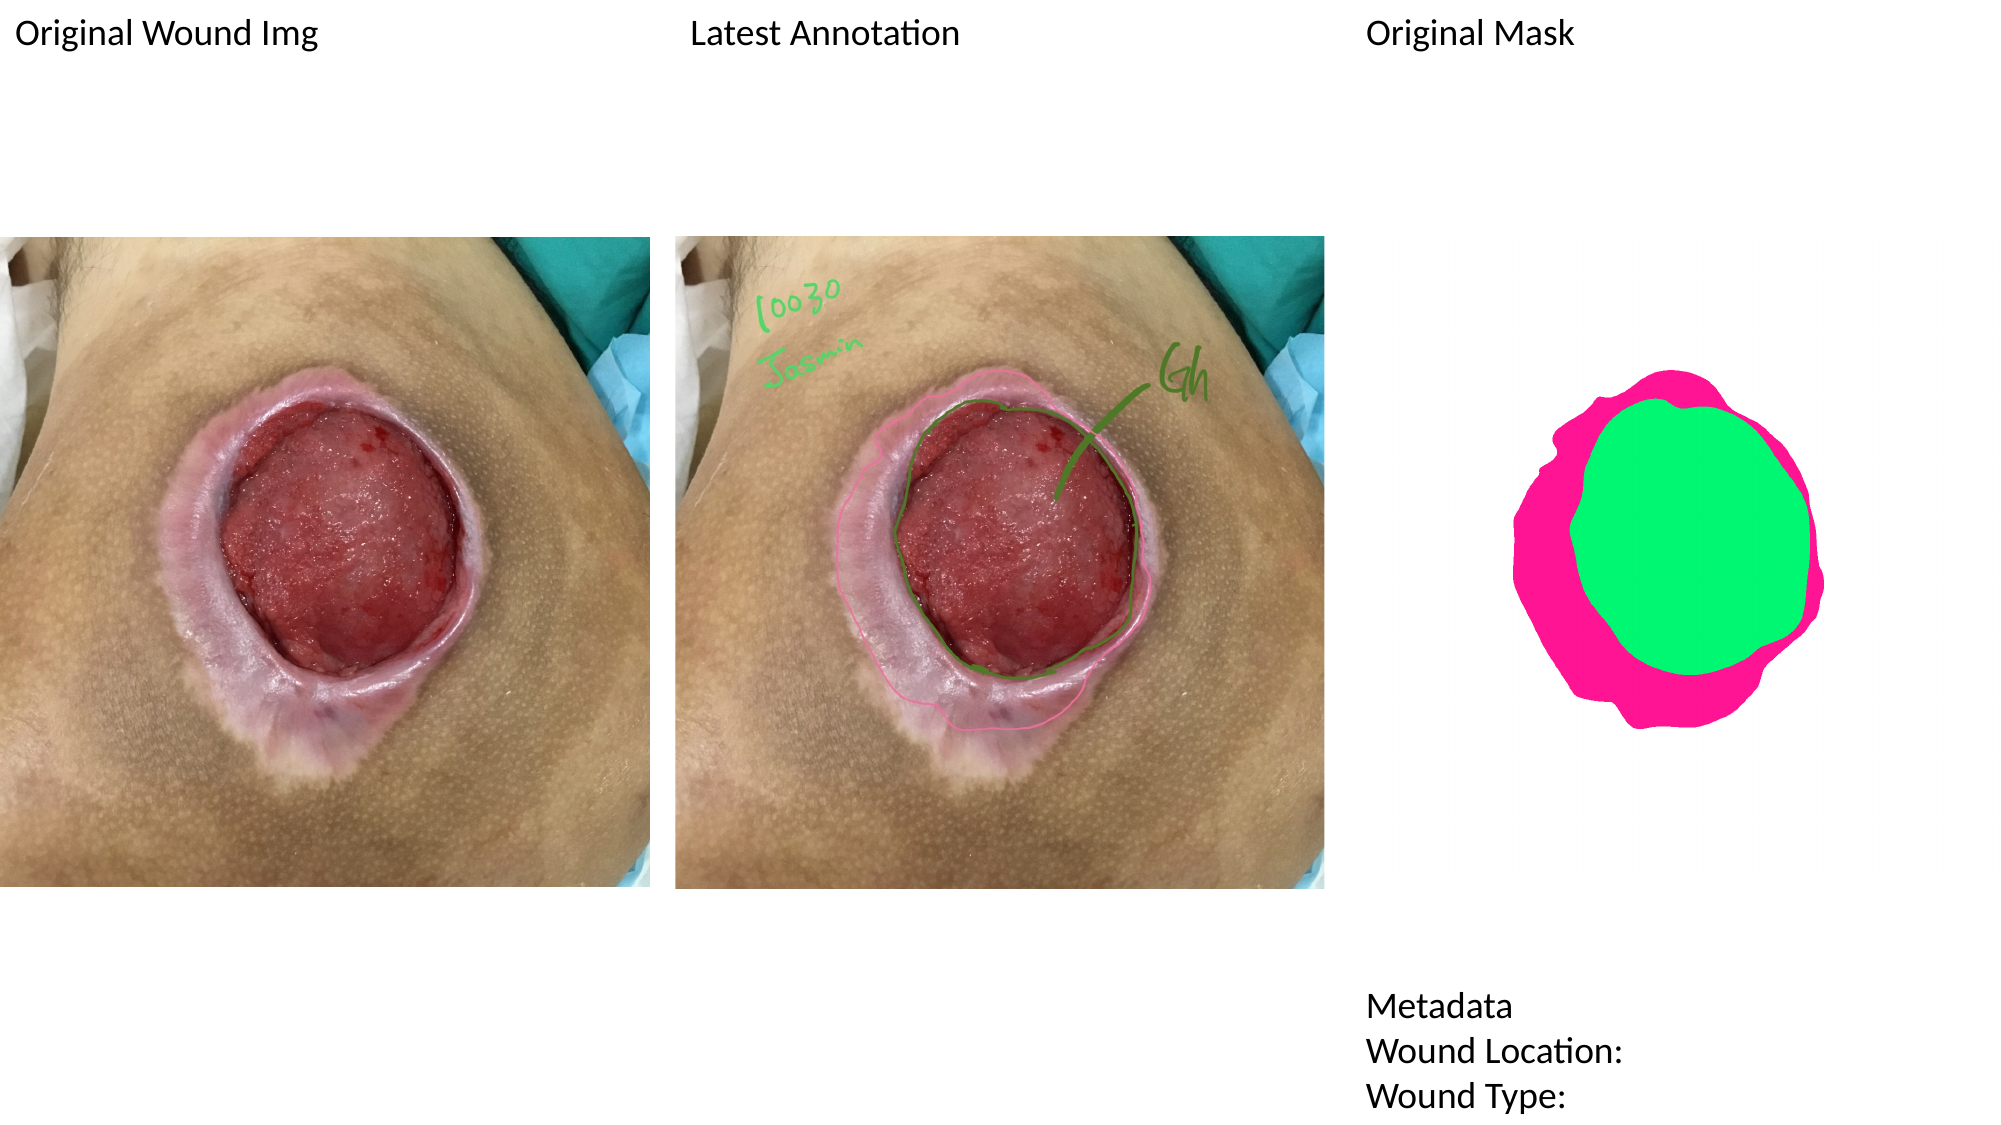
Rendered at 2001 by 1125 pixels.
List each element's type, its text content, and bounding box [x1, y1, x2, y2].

text_box Metadata Wound Location: Wound Type: [1350, 973, 2000, 1124]
text_box Original Mask [1350, 0, 2000, 60]
text_box Original Wound Img [0, 0, 650, 60]
picture [0, 237, 650, 888]
text_box Latest Annotation [675, 0, 1325, 60]
picture [675, 235, 1325, 889]
picture [1350, 237, 2000, 888]
